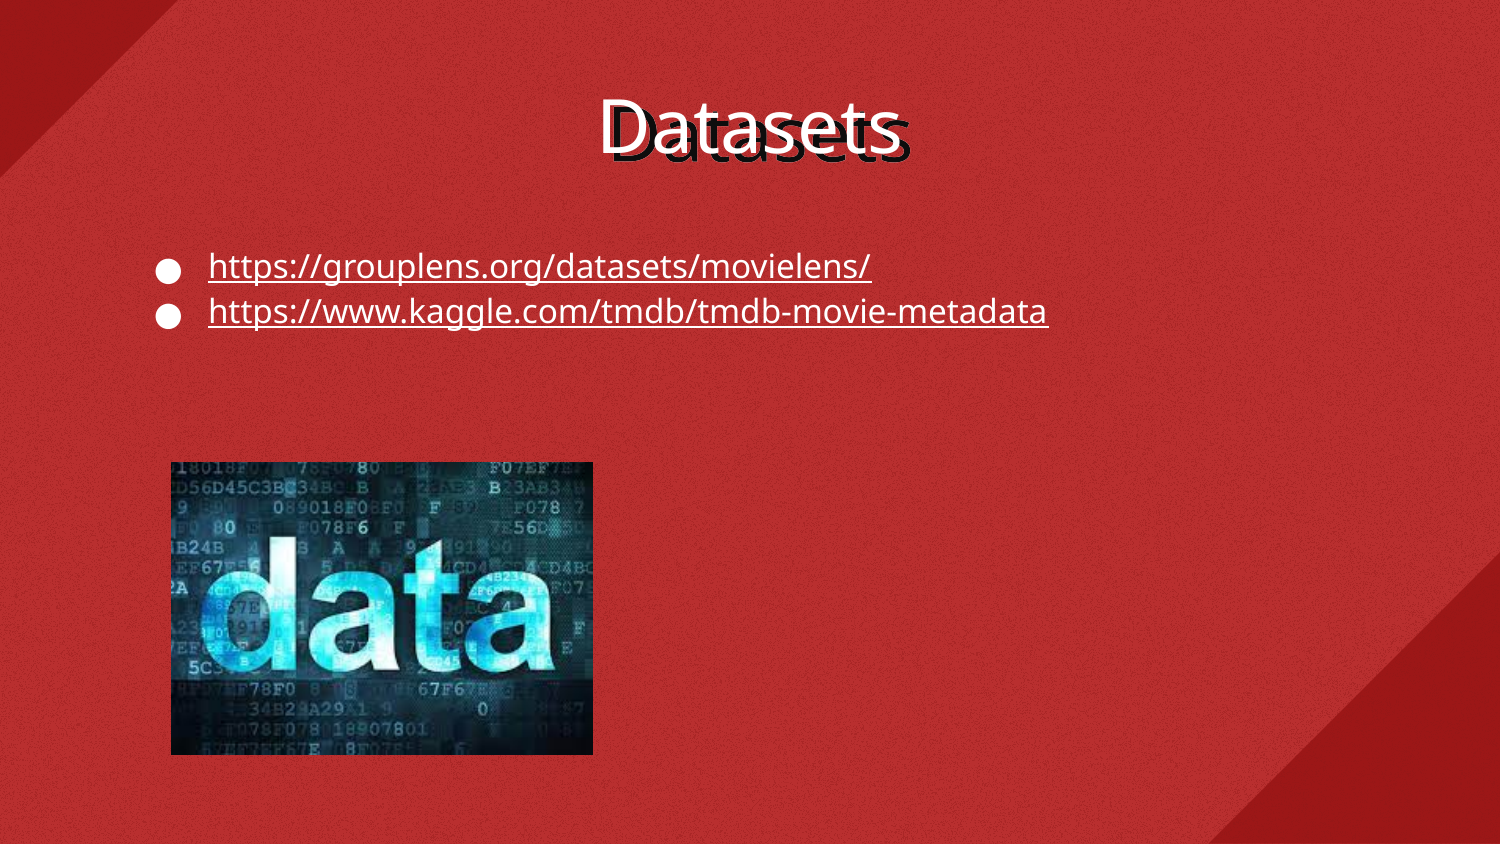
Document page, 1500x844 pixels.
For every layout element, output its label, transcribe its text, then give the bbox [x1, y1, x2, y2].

list https://grouplens.org/datasets/movielens/ https://www.kaggle.com/tmdb/tmdb-movie-metadata [118, 229, 1367, 728]
picture [171, 462, 593, 756]
title Datasets [118, 63, 1382, 161]
